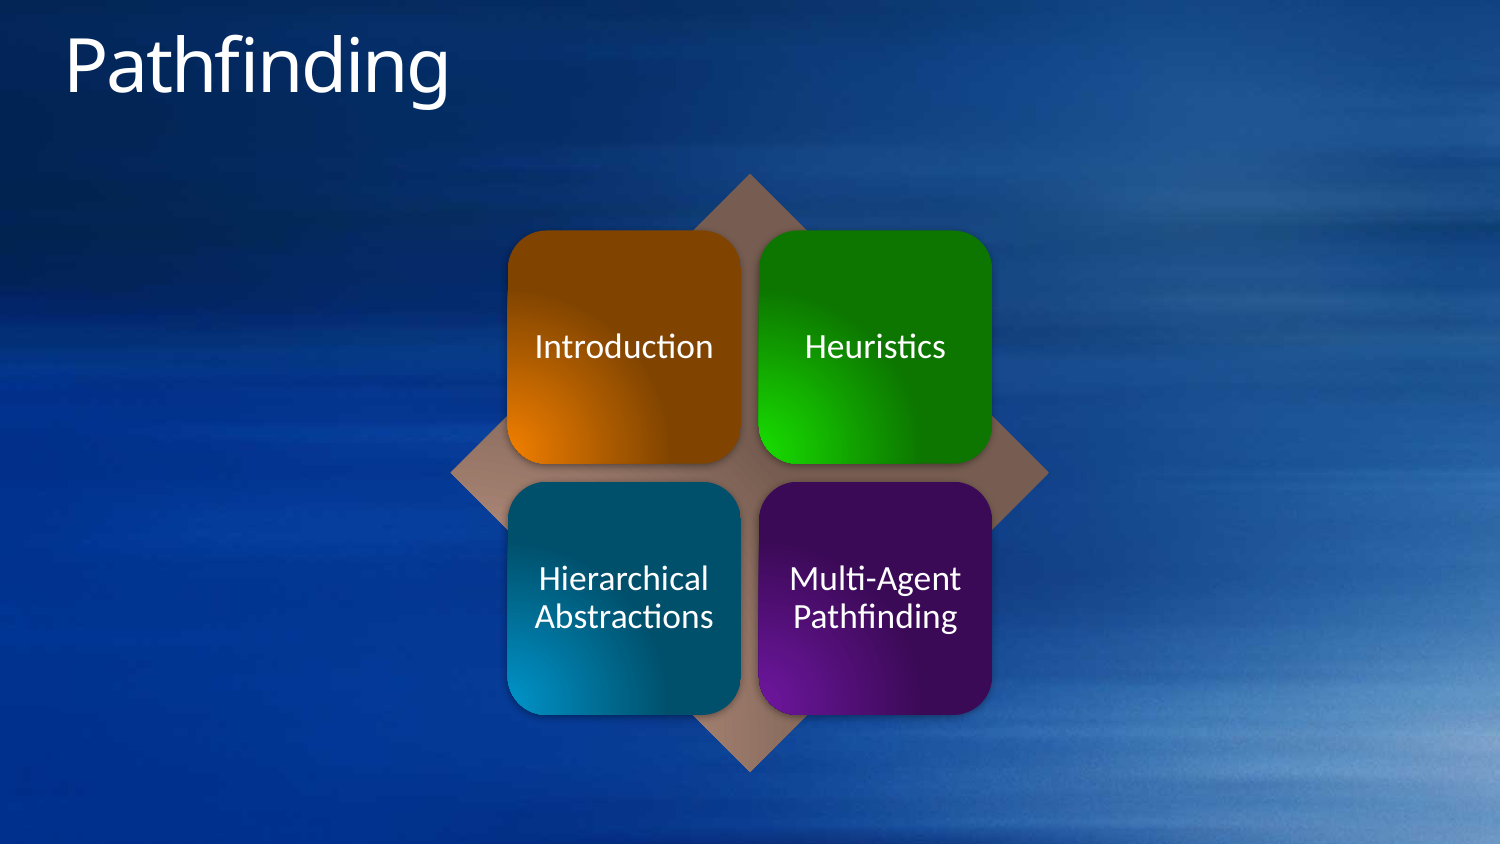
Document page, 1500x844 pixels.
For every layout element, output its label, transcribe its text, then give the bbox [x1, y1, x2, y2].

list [61, 173, 1438, 773]
title Pathfinding [63, 28, 1438, 110]
picture [0, 0, 1500, 844]
